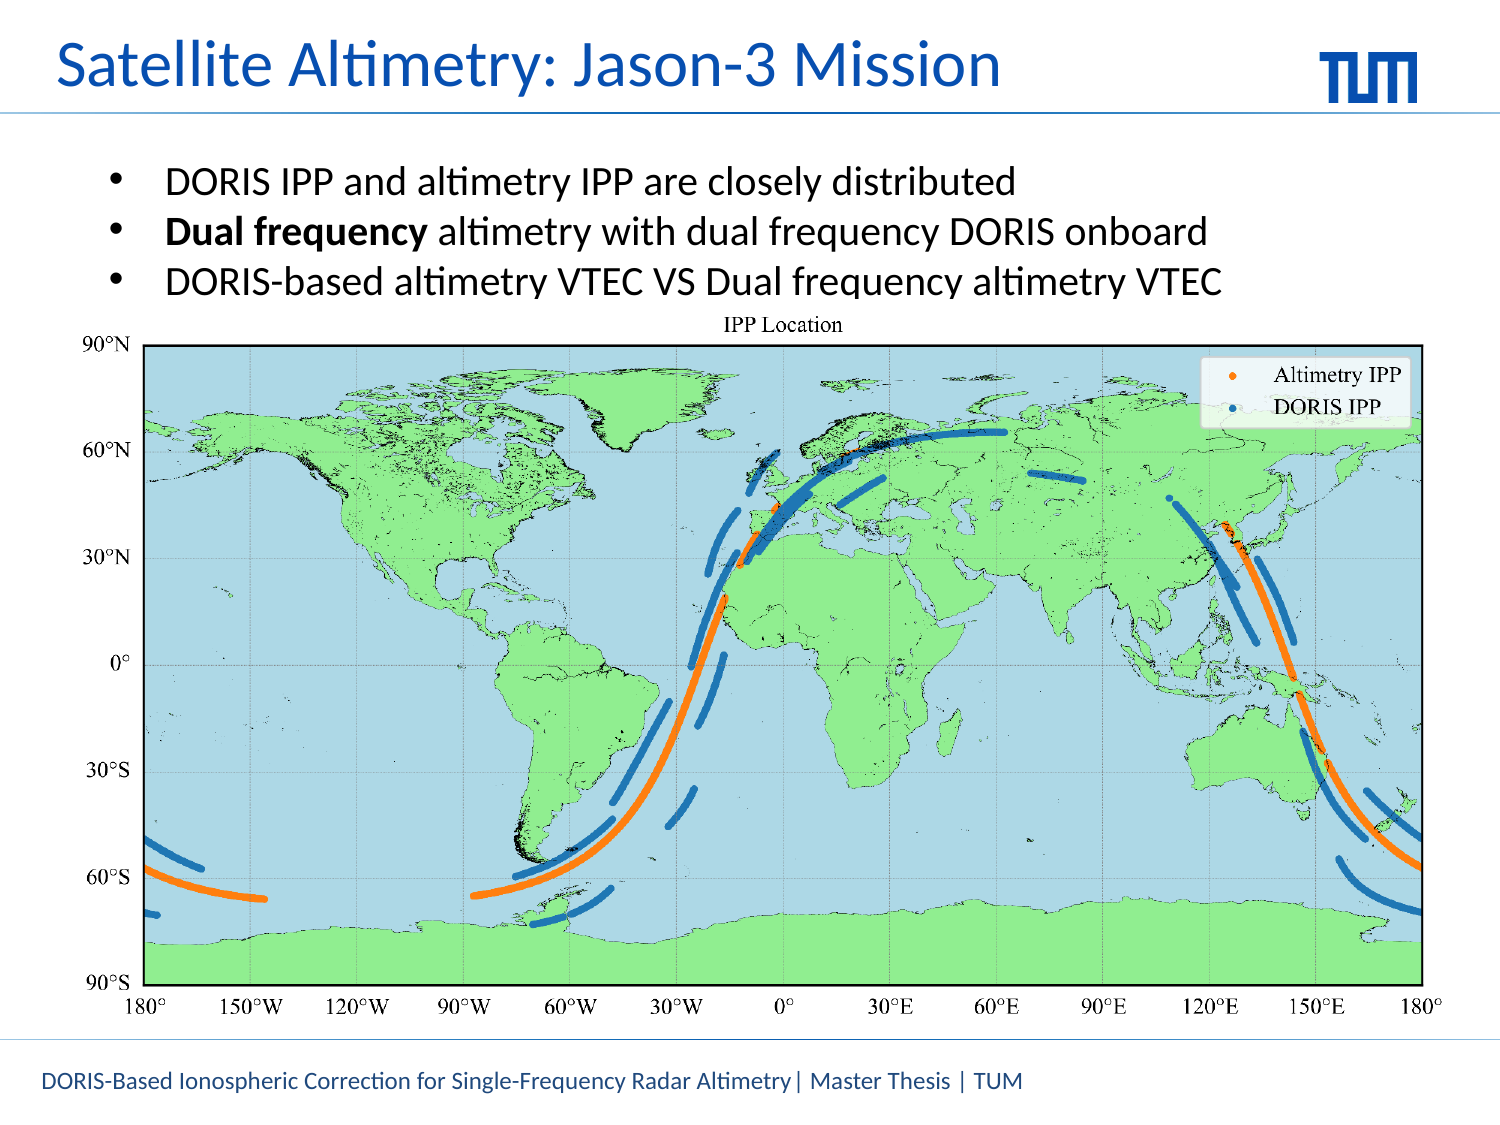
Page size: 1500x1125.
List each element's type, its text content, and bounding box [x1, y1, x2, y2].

picture [0, 52, 1500, 1040]
text_box DORIS IPP and altimetry IPP are closely distributed Dual frequency altimetry with dual frequency DORIS onboard DORIS-based altimetry VTEC VS Dual frequency altimetry VTEC [93, 146, 1344, 298]
text_box Satellite Altimetry: Jason-3 Mission [41, 12, 1311, 108]
text_box DORIS-Based Ionospheric Correction for Single-Frequency Radar Altimetry| Master Thesis | TUM [41, 1064, 1459, 1095]
